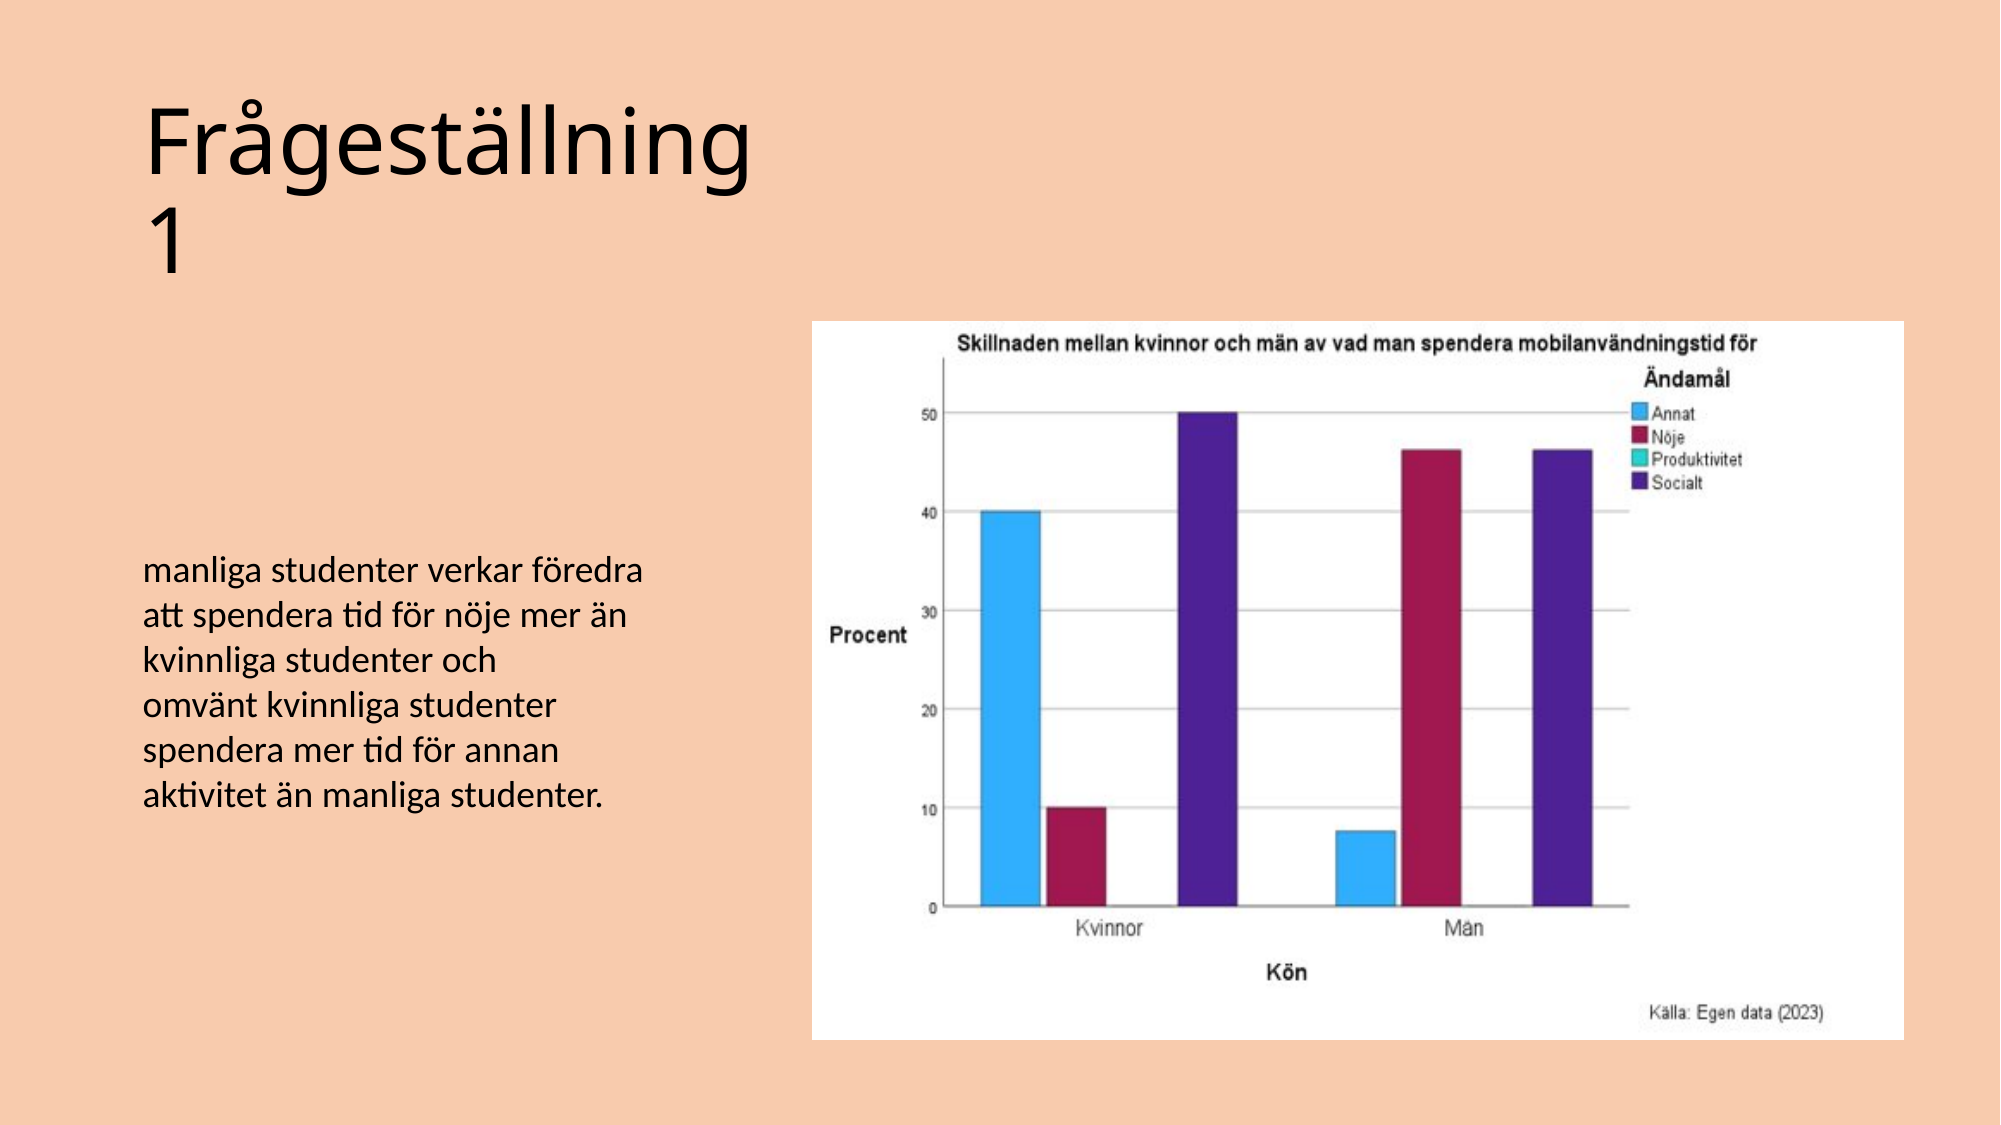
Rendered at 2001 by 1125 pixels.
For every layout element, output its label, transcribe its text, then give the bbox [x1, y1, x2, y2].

text_box manliga studenter verkar föredra att spendera tid för nöje mer än kvinnliga studenter och omvänt kvinnliga studenter spendera mer tid för annan aktivitet än manliga studenter. [127, 321, 674, 1040]
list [812, 321, 1904, 1040]
title Frågeställning 1 [128, 85, 813, 304]
